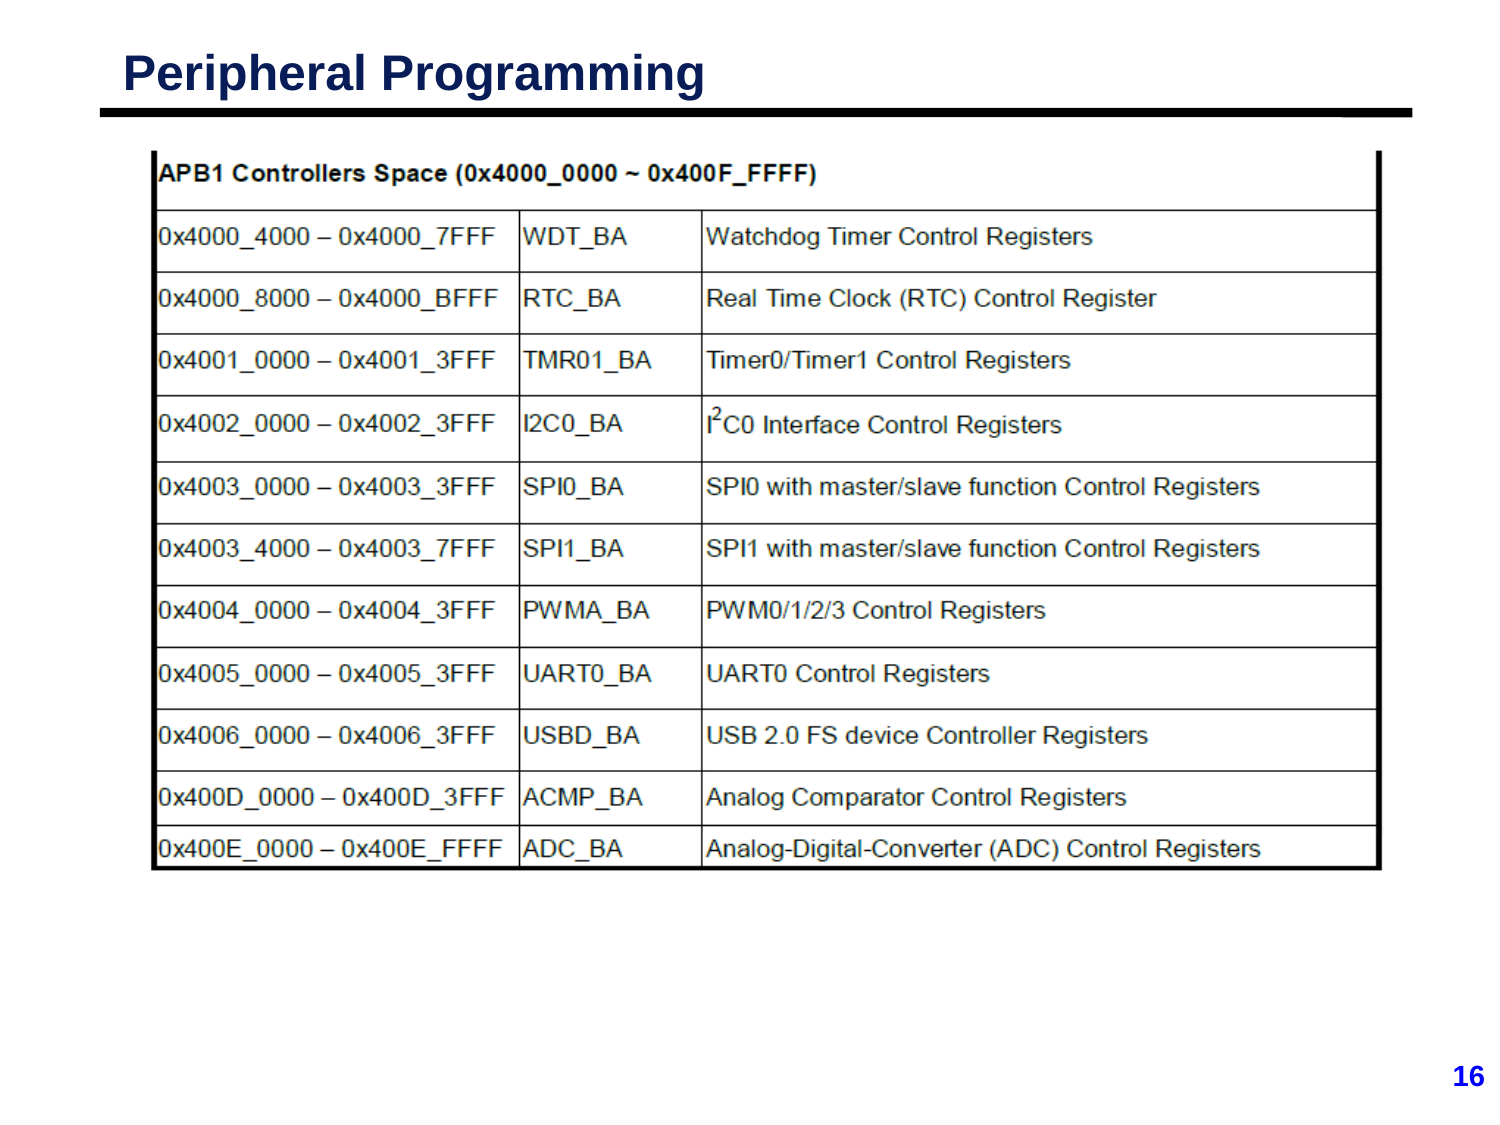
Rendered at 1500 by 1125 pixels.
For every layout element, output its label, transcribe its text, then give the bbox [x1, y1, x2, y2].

text_box 16 [1187, 1049, 1500, 1125]
title Peripheral Programming [112, 44, 723, 106]
picture [147, 148, 1388, 875]
